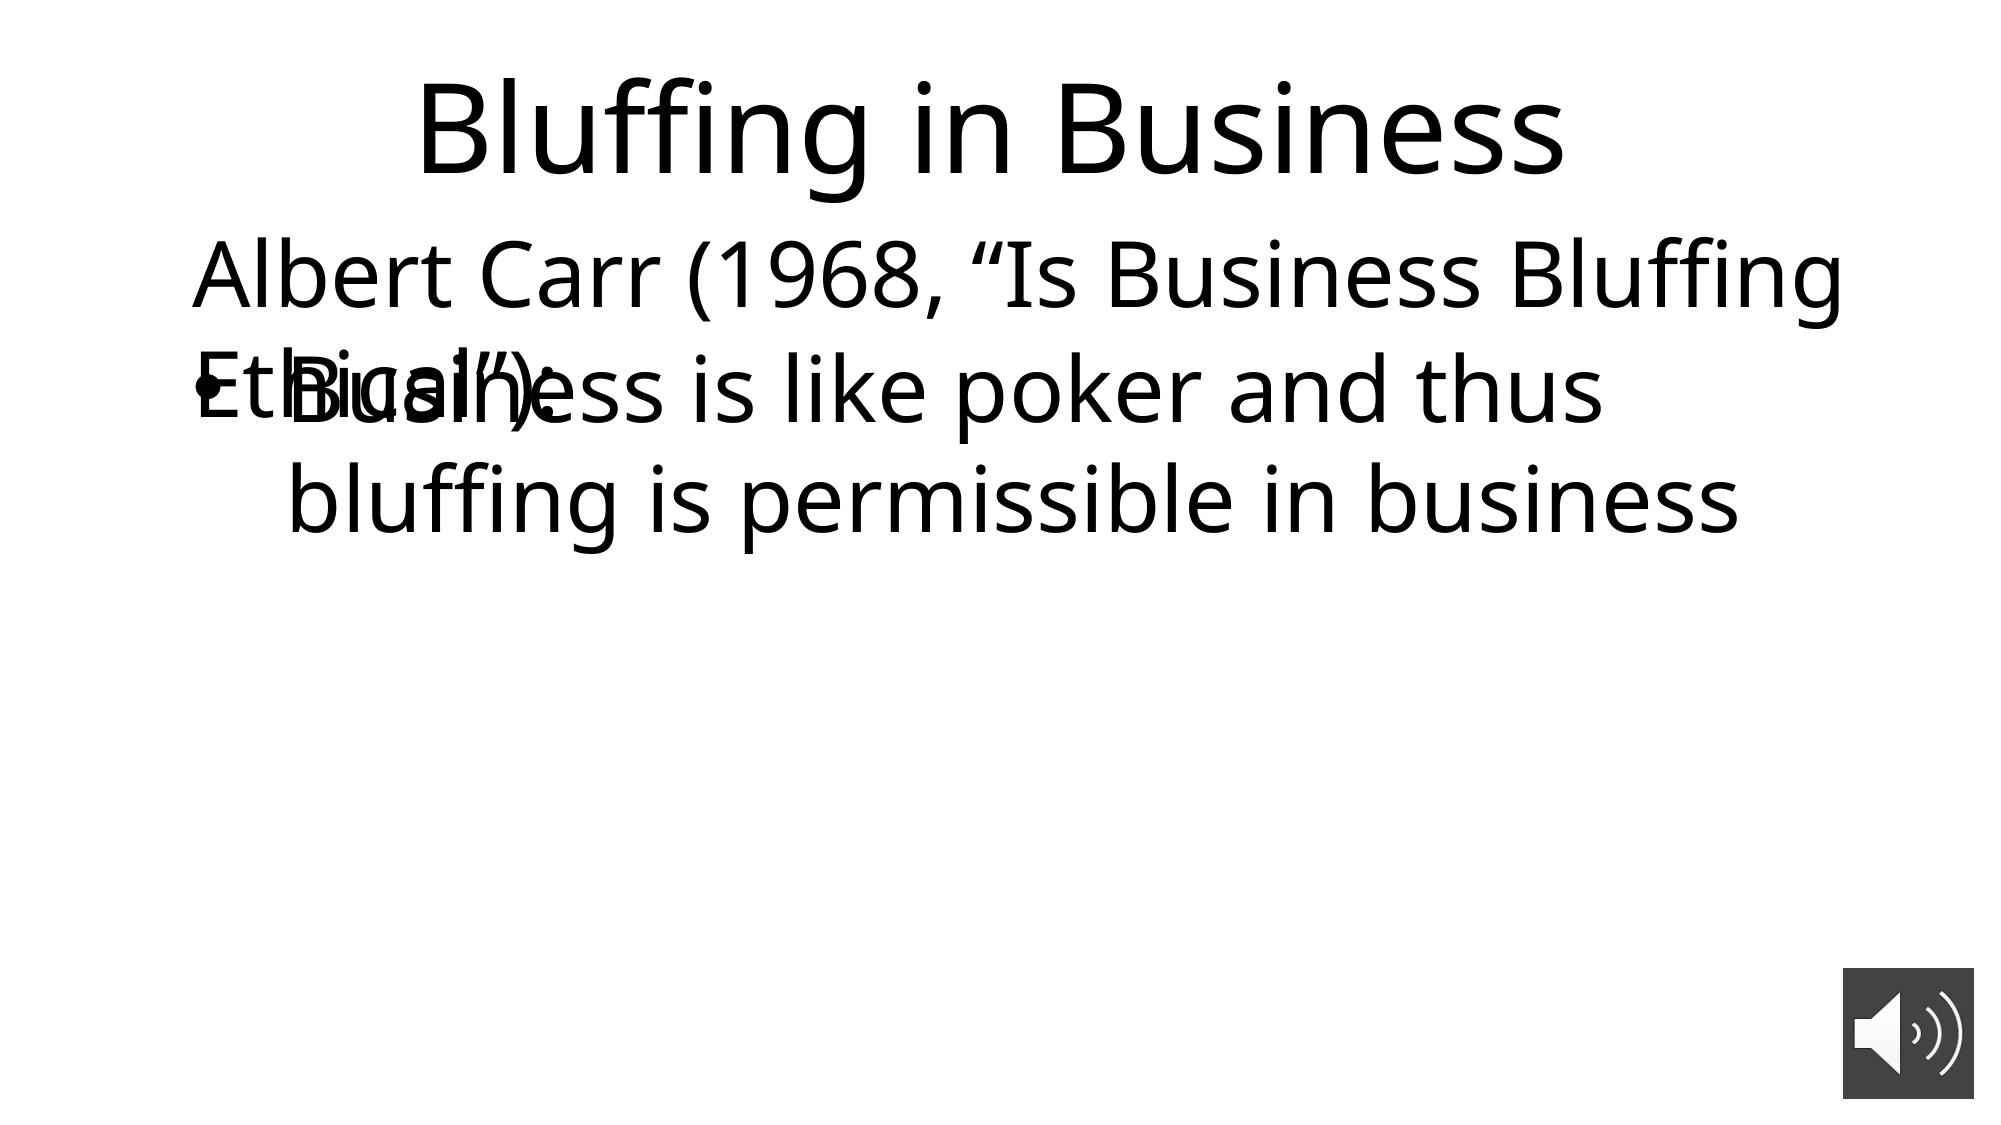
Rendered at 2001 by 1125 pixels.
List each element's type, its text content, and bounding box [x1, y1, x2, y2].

text_box Business is like poker and thus bluffing is permissible in business [177, 444, 1791, 559]
title Bluffing in Business [240, 0, 1741, 208]
text_box Albert Carr (1968, “Is Business Bluffing Ethical”): [177, 208, 2000, 444]
picture [1841, 966, 1975, 1100]
